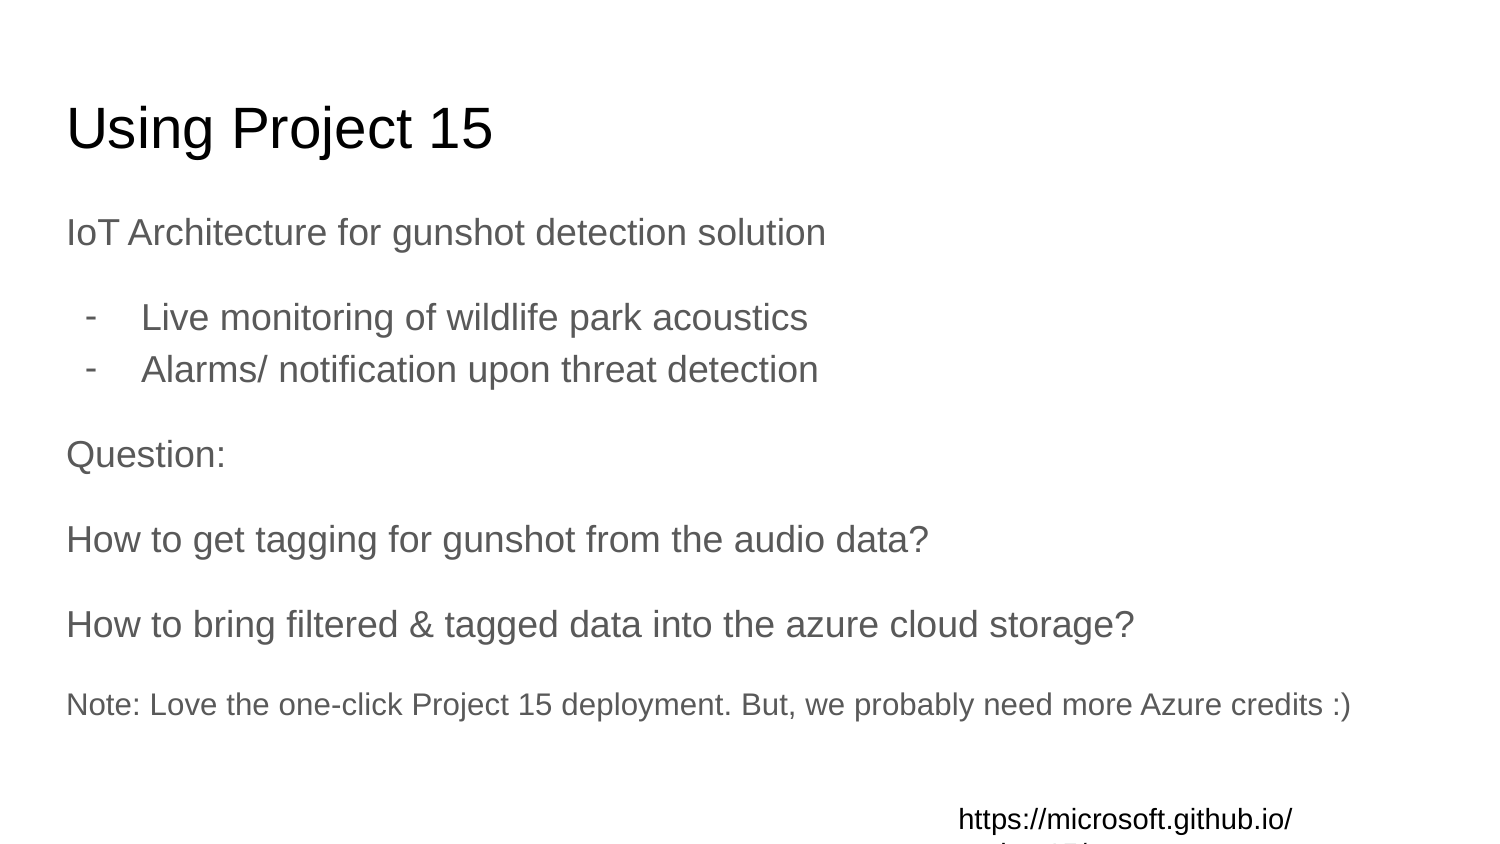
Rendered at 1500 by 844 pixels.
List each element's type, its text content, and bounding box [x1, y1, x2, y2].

title Using Project 15 [51, 74, 1449, 169]
text_box https://microsoft.github.io/project15/ [943, 785, 1436, 844]
list IoT Architecture for gunshot detection solution Live monitoring of wildlife park acoustics Alarms/ notification upon threat detection Question: How to get tagging for gunshot from the audio data? How to bring filtered & tagged data into the azure cloud storage? Note: Love the one-click Project 15 deployment. But, we probably need more Azure credits :) [51, 186, 1449, 747]
